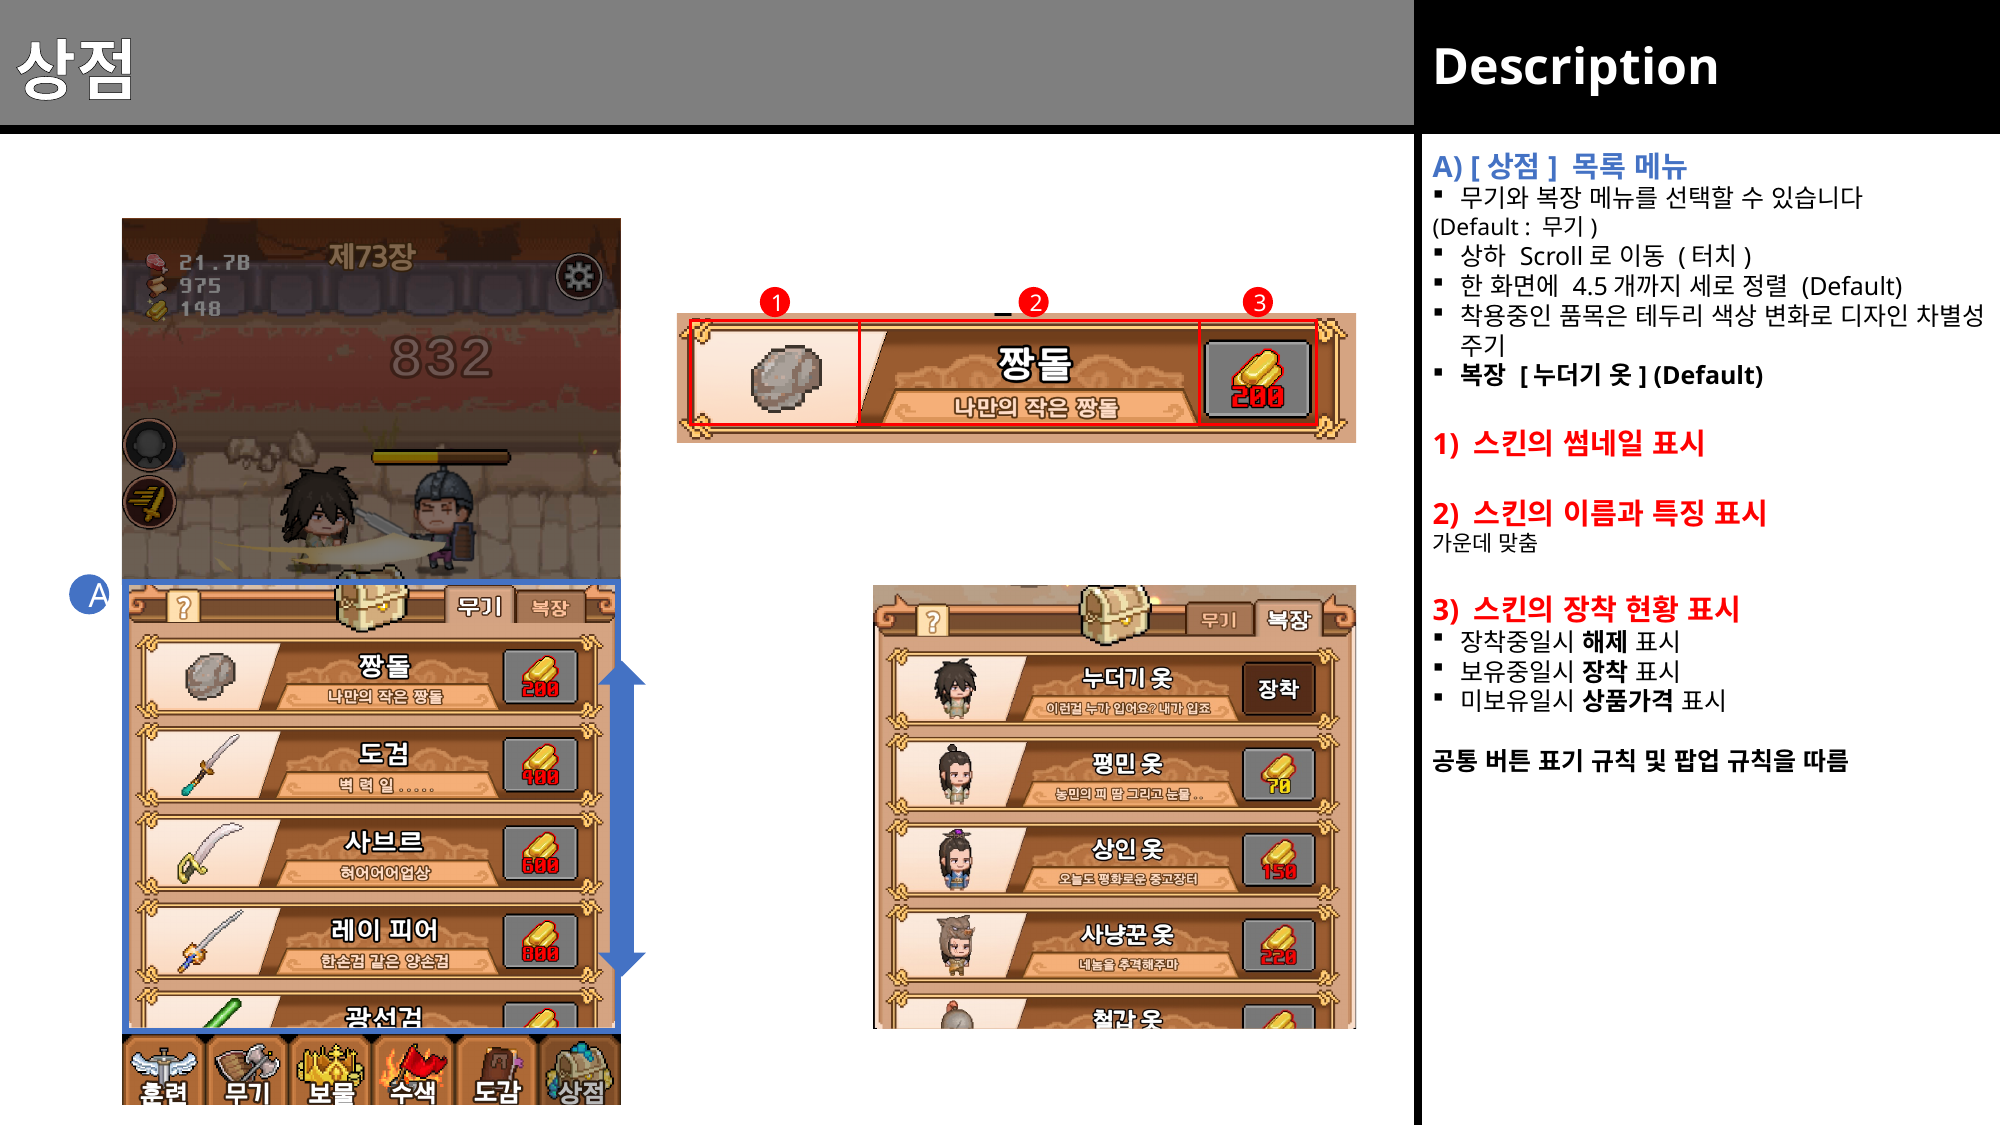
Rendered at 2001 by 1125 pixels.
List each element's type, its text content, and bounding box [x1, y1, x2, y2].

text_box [69, 574, 646, 1032]
picture [122, 1032, 621, 1105]
picture [873, 584, 1357, 1029]
picture [676, 313, 1357, 443]
text_box 2 [1017, 285, 1050, 313]
text_box Description [1418, 0, 2000, 125]
text_box 상점 [0, 20, 216, 115]
text_box [0, 0, 1414, 125]
text_box 3 [1241, 285, 1275, 313]
text_box A) [상점] 목록 메뉴 무기와 복장 메뉴를 선택할 수 있습니다 (Default : 무기) 상하 Scroll로 이동 (터치) 한 화면에 4.5개까지 세로 정렬 (Default) 착용중인 품목은 테두리 색상 변화로 디자인 차별성 주기 복장 [누더기 옷] (Default) 1) 스킨의 썸네일 표시 2) 스킨의 이름과 특징 표시 가운데 맞춤 3) 스킨의 장착 현황 표시 장착중일시 해제 표시 보유중일시 장착 표시 미보유일시 상품가격 표시 공통 버튼 표기 규칙 및 팝업 규칙을 따름 [1418, 140, 2000, 784]
picture [122, 218, 621, 574]
text_box 1 [758, 285, 792, 313]
